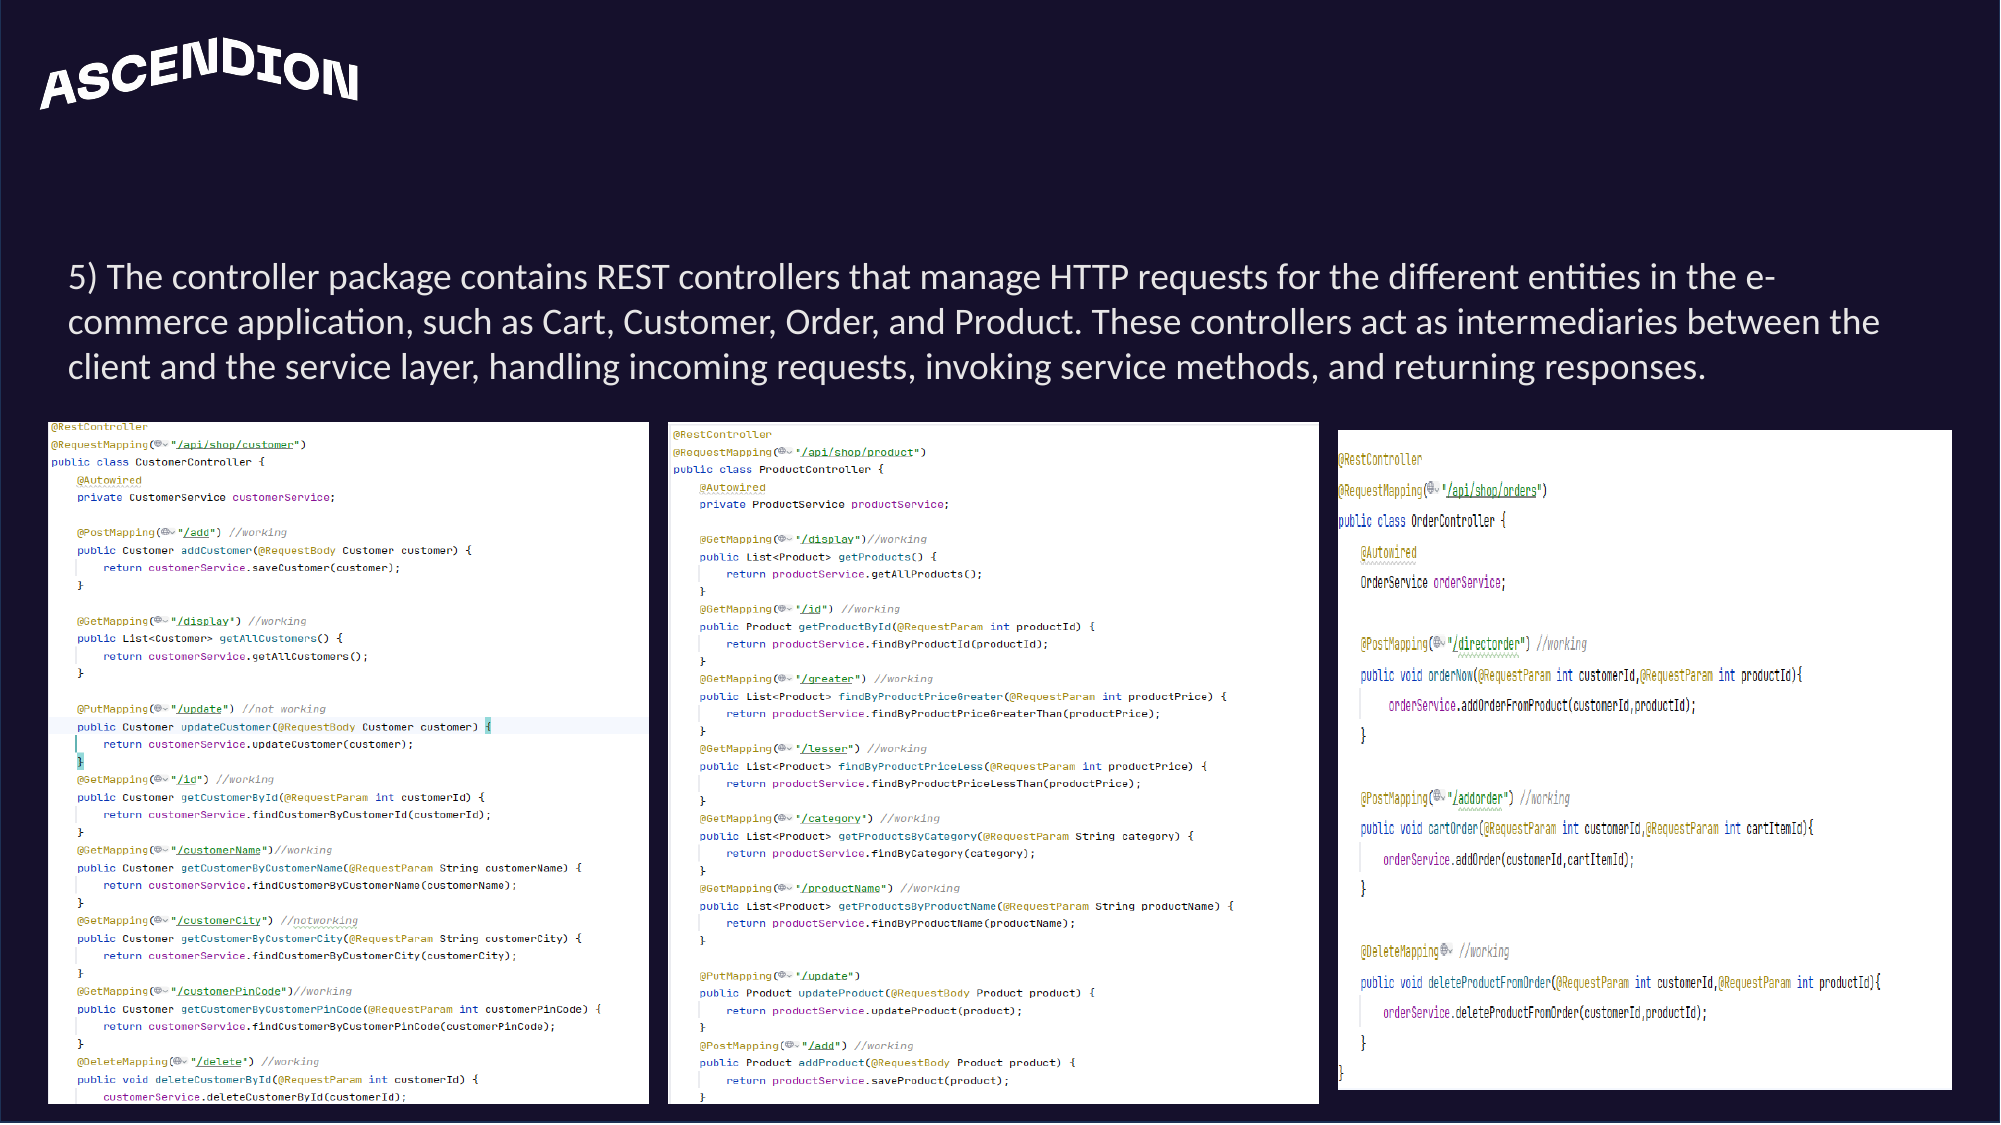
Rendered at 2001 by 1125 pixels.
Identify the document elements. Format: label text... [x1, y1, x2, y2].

picture [668, 422, 1319, 1104]
text_box [0, 0, 2000, 1123]
picture [48, 422, 649, 1104]
text_box 5) The controller package contains REST controllers that manage HTTP requests for the different entities in the e-commerce application, such as Cart, Customer, Order, and Product. These controllers act as intermediaries between the client and the service layer, handling incoming requests, invoking service methods, and returning responses. [53, 244, 1934, 395]
picture [1, 0, 396, 148]
picture [1338, 430, 1952, 1090]
